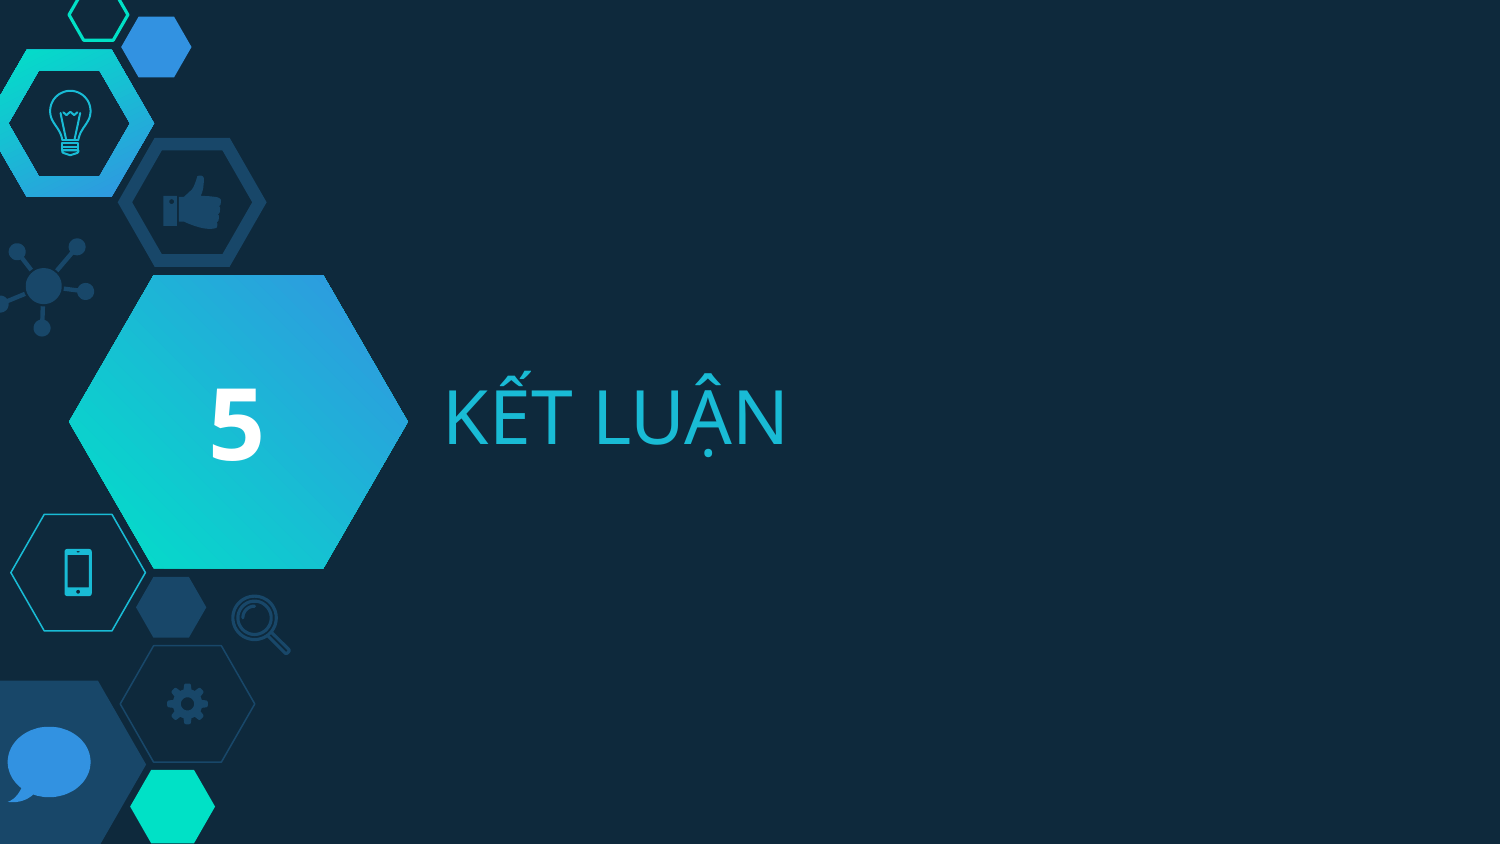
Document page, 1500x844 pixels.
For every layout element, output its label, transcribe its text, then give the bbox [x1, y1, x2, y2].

text_box 5 [67, 274, 407, 566]
title KẾT LUẬN [427, 338, 1193, 475]
